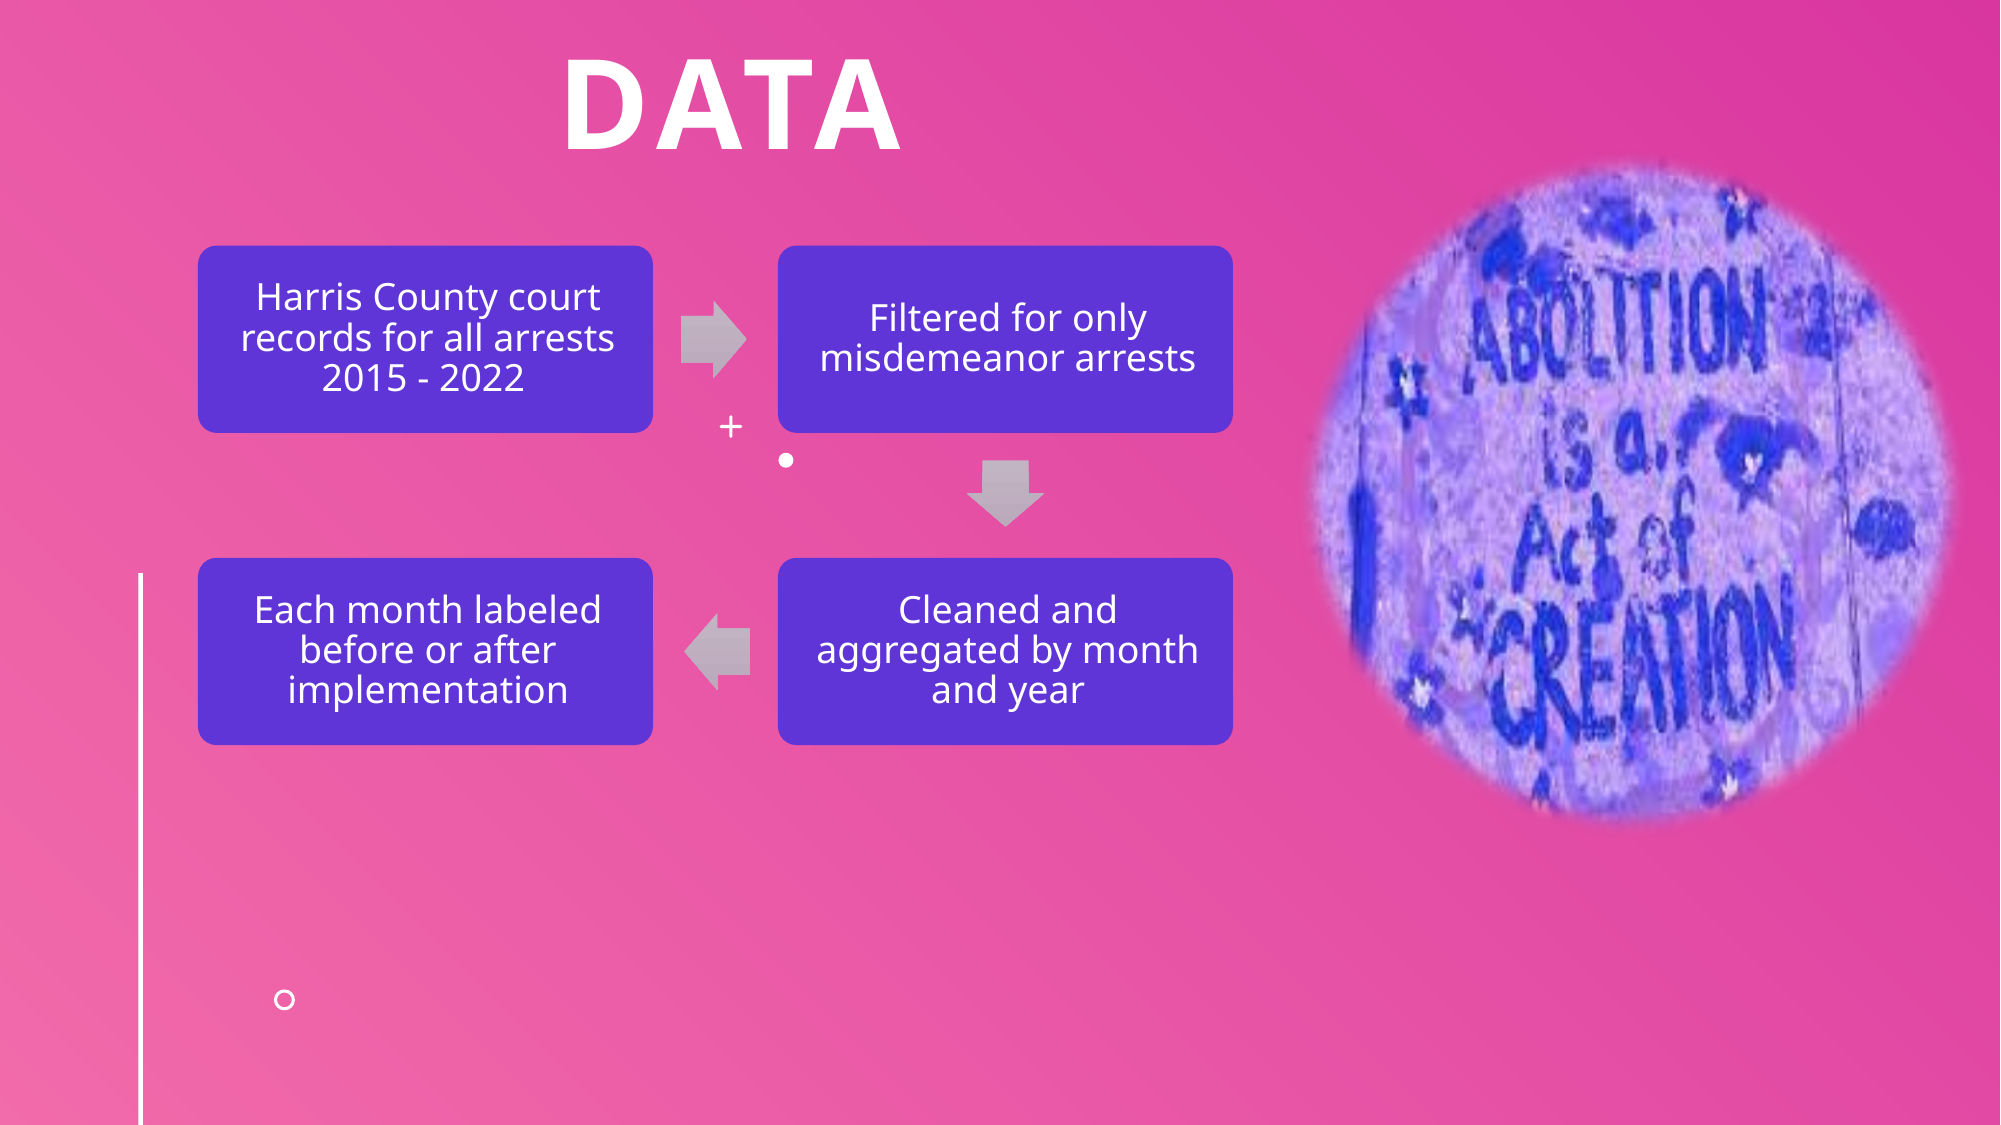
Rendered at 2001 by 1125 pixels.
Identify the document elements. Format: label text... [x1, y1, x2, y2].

title Data [515, 1, 916, 185]
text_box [178, 245, 1252, 746]
picture [1295, 149, 1969, 839]
